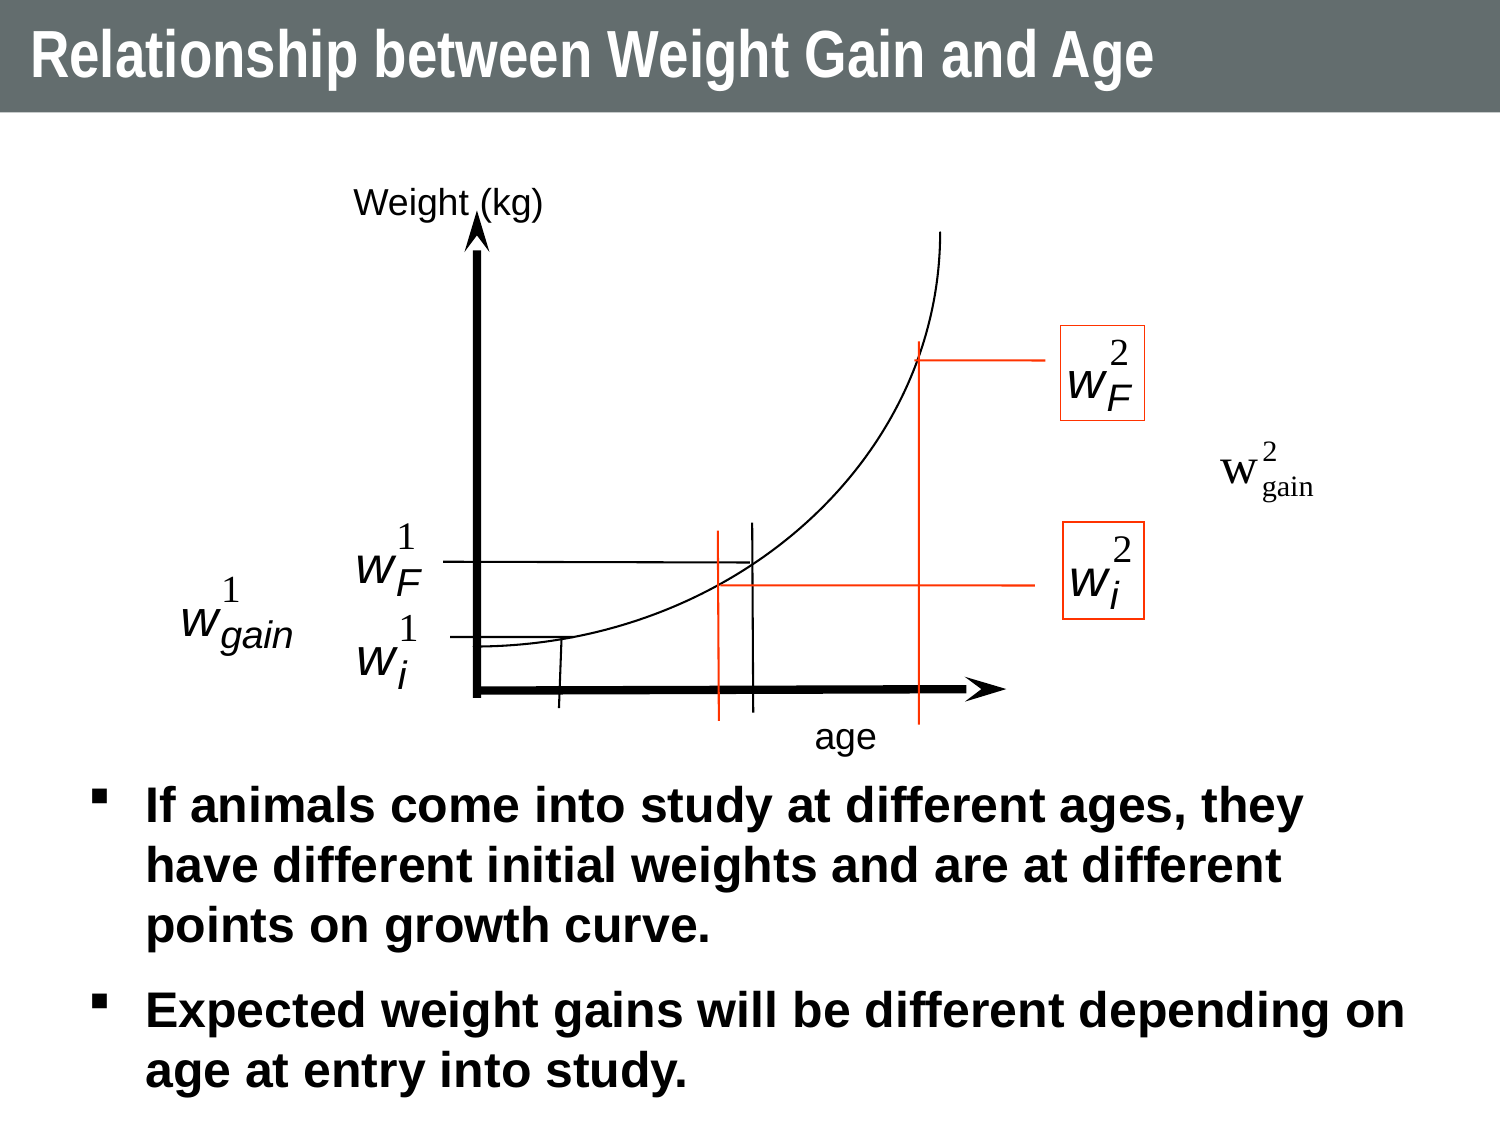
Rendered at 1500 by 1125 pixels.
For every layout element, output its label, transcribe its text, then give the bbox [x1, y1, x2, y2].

text_box If animals come into study at different ages, they have different initial weights and are at different points on growth curve. Expected weight gains will be different depending on age at entry into study. [74, 764, 1426, 1105]
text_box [174, 170, 1326, 766]
title Relationship between Weight Gain and Age [0, 0, 1500, 117]
